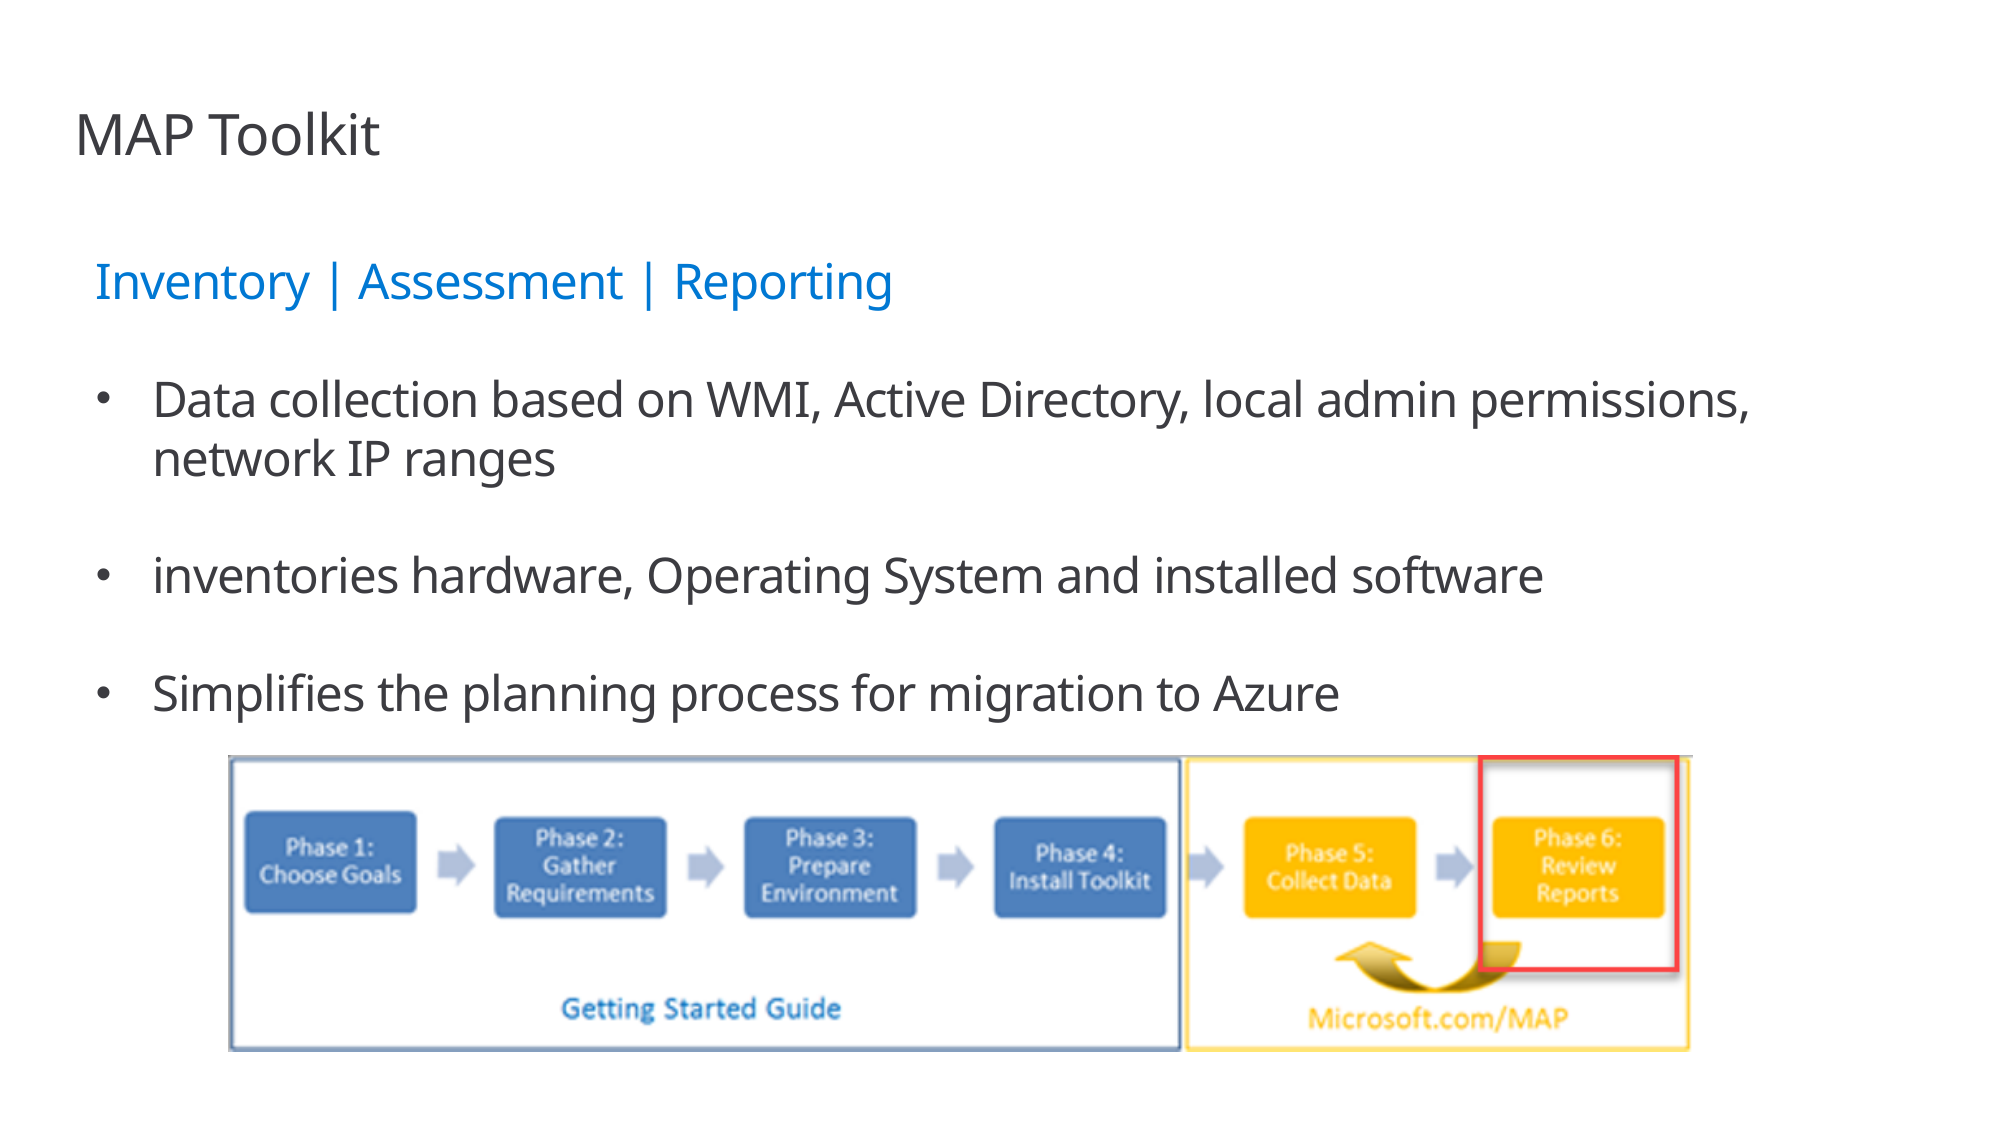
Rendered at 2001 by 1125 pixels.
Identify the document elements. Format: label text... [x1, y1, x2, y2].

title MAP Toolkit [74, 91, 1930, 225]
list Inventory | Assessment | Reporting Data collection based on WMI, Active Directory, local admin permissions, network IP ranges inventories hardware, Operating System and installed software Simplifies the planning process for migration to Azure [95, 235, 1904, 741]
picture [228, 754, 1693, 1052]
